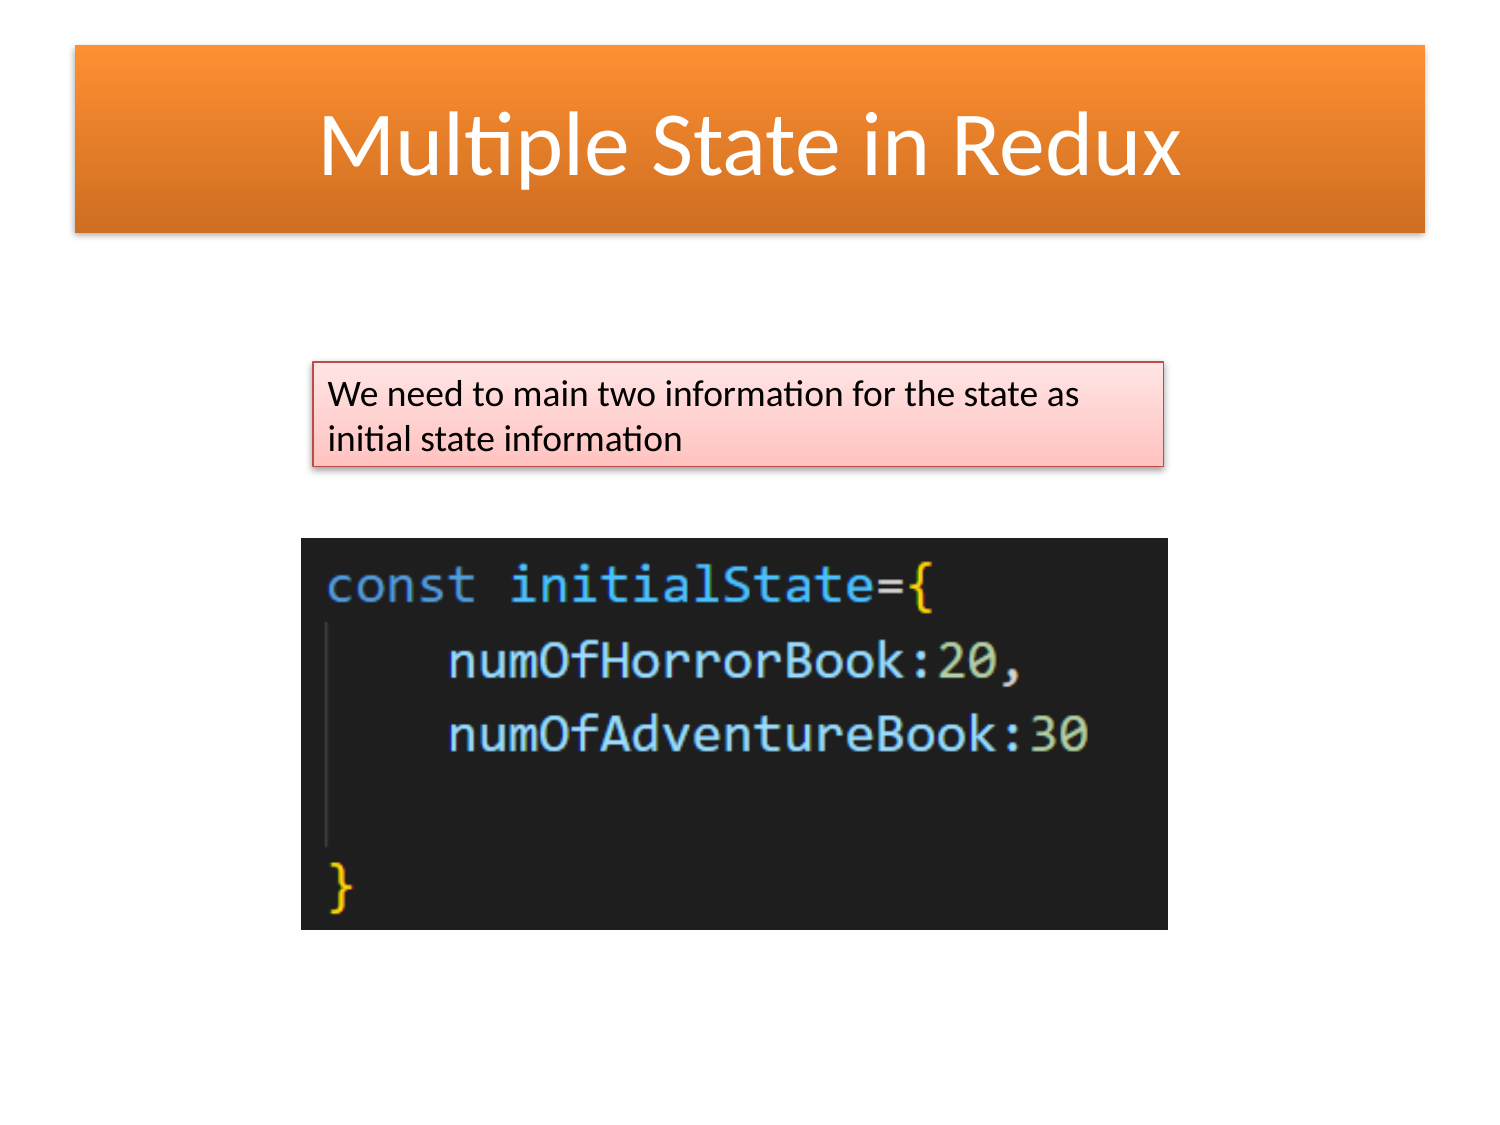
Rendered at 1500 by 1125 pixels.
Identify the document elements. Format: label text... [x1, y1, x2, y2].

picture [300, 538, 1168, 931]
title Multiple State in Redux [75, 45, 1425, 233]
text_box We need to main two information for the state as initial state information [312, 361, 1164, 467]
